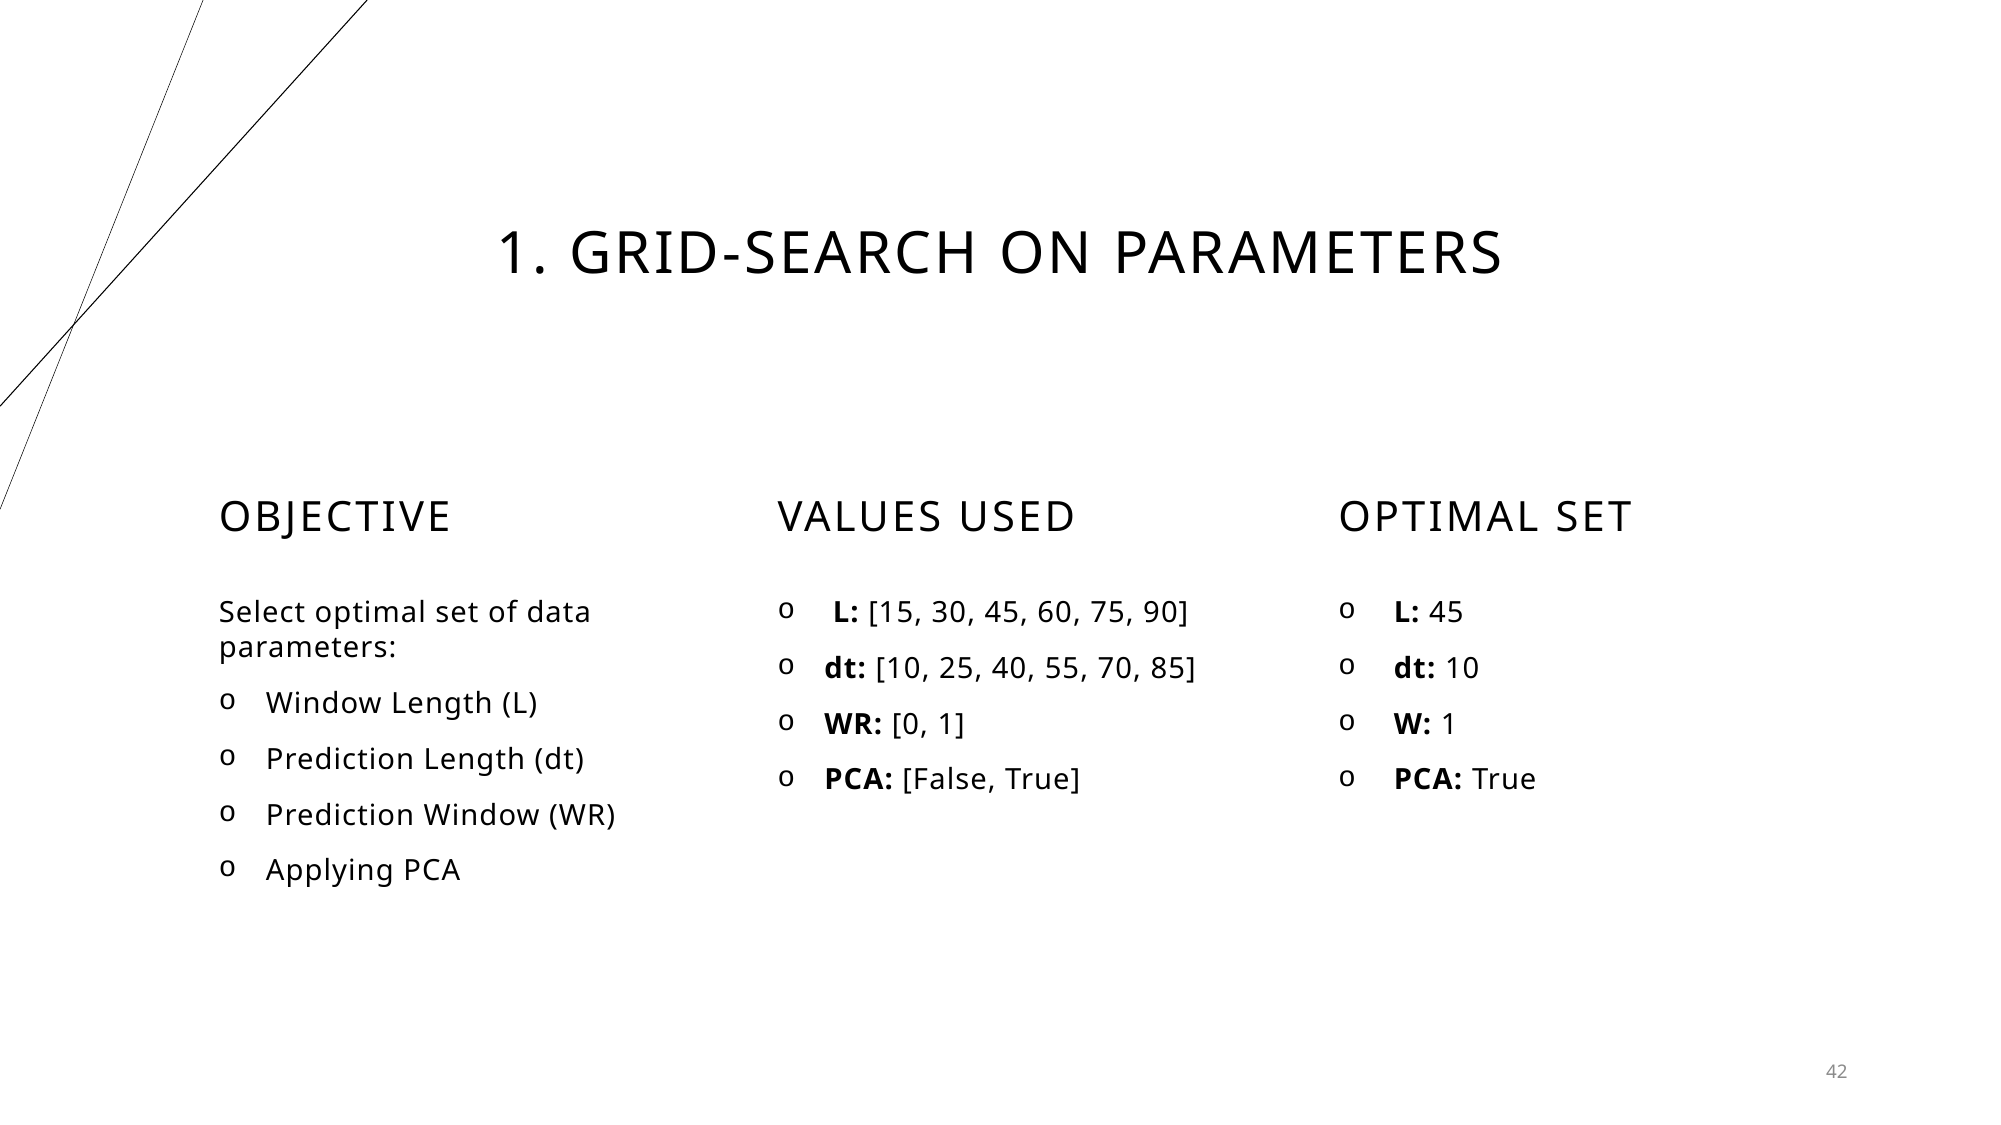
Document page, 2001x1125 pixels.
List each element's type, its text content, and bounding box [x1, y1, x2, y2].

list L: [15, 30, 45, 60, 75, 90] dt: [10, 25, 40, 55, 70, 85] WR: [0, 1] PCA: [False, True] [762, 586, 1238, 914]
list Optimal set [1323, 412, 1797, 548]
slide_number 42 [1412, 1042, 1863, 1103]
list Values used [762, 412, 1238, 548]
title 1. Grid-search on parameters [309, 146, 1691, 364]
list objective [203, 412, 677, 548]
list Select optimal set of data parameters: Window Length (L) Prediction Length (dt) Prediction Window (WR) Applying PCA [203, 586, 677, 914]
list L: 45 dt: 10 W: 1 PCA: True [1323, 586, 1797, 914]
